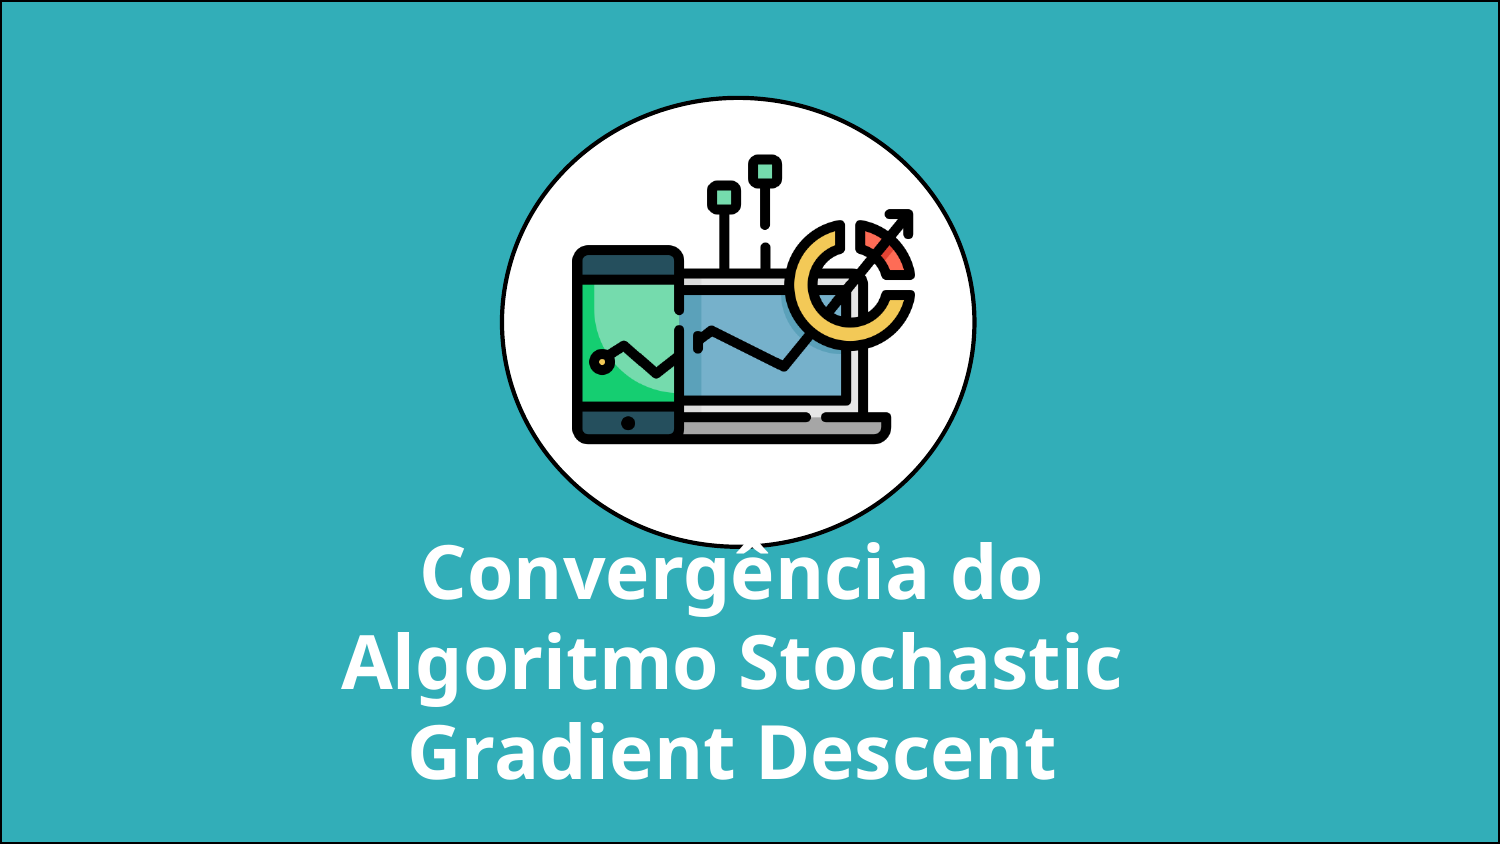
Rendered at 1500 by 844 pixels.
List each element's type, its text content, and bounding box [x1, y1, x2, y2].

picture [572, 128, 915, 471]
text_box [617, 95, 859, 127]
text_box [919, 174, 977, 470]
text_box [0, 0, 1500, 844]
text_box Convergência do Algoritmo Stochastic Gradient Descent [218, 612, 1247, 707]
text_box [499, 164, 912, 549]
